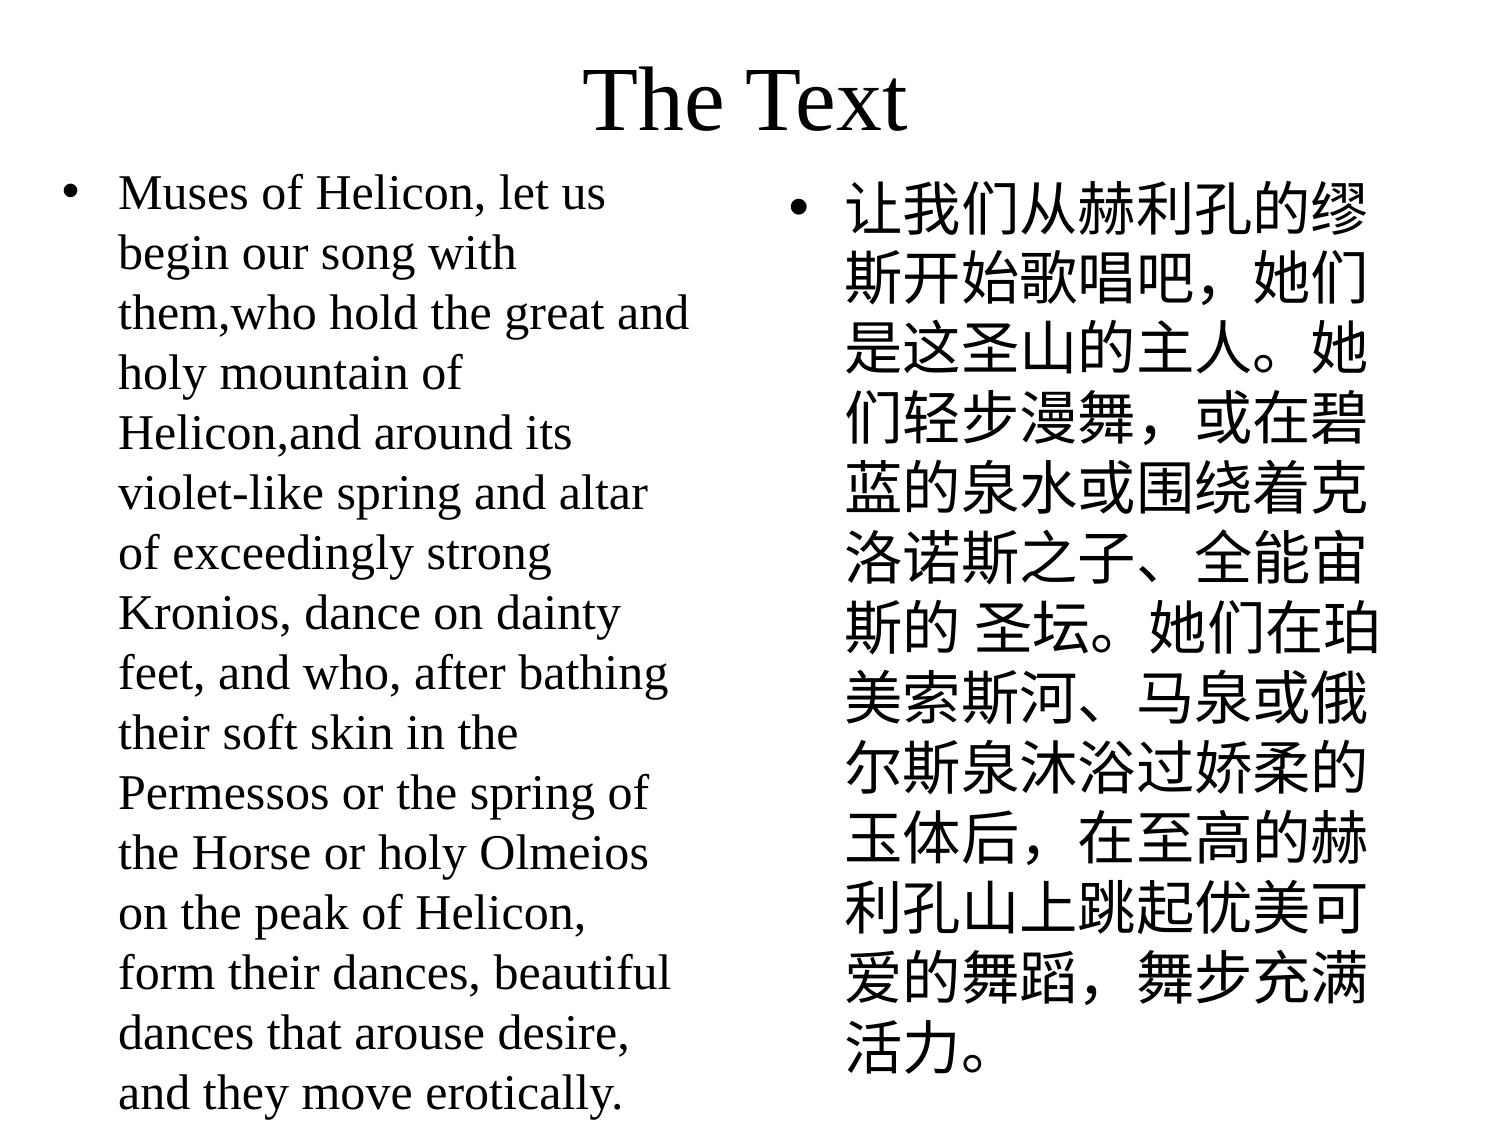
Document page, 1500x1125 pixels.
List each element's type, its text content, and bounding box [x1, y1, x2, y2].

list Muses of Helicon, let us begin our song with them,who hold the great and holy mountain of Helicon,and around its violet-like spring and altar of exceedingly strong Kronios, dance on dainty feet, and who, after bathing their soft skin in the Permessos or the spring of the Horse or holy Olmeios on the peak of Helicon, form their dances, beautiful dances that arouse desire, and they move erotically. [46, 152, 710, 895]
list 让我们从赫利孔的缪斯开始歌唱吧，她们是这圣⼭的主⼈。她们轻步漫舞，或在碧蓝的泉⽔或围绕着克洛诺斯之⼦、全能宙斯的 圣坛。她们在珀美索斯河、马泉或俄尔斯泉沐浴过娇柔的⽟体后，在⾄⾼的赫利孔⼭上跳起优美可爱的舞蹈，舞步充满活⼒。 [773, 164, 1436, 907]
title The Text [70, 0, 1421, 188]
